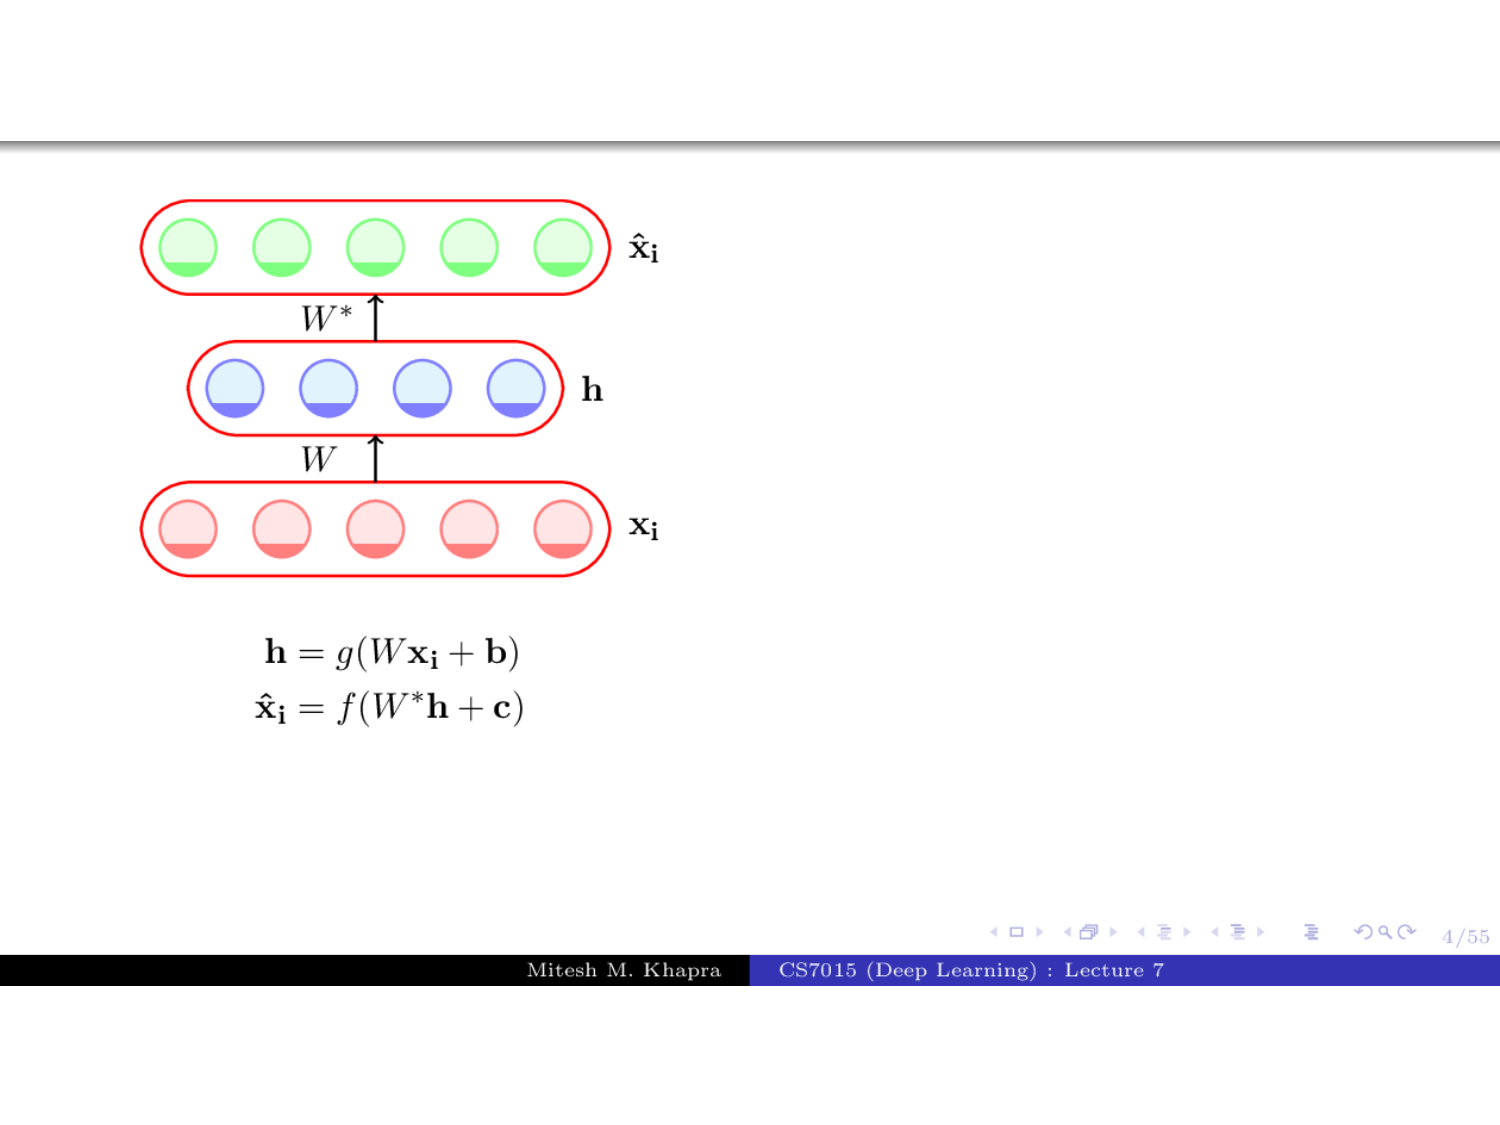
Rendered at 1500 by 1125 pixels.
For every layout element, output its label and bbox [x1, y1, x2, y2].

picture [0, 141, 1500, 986]
